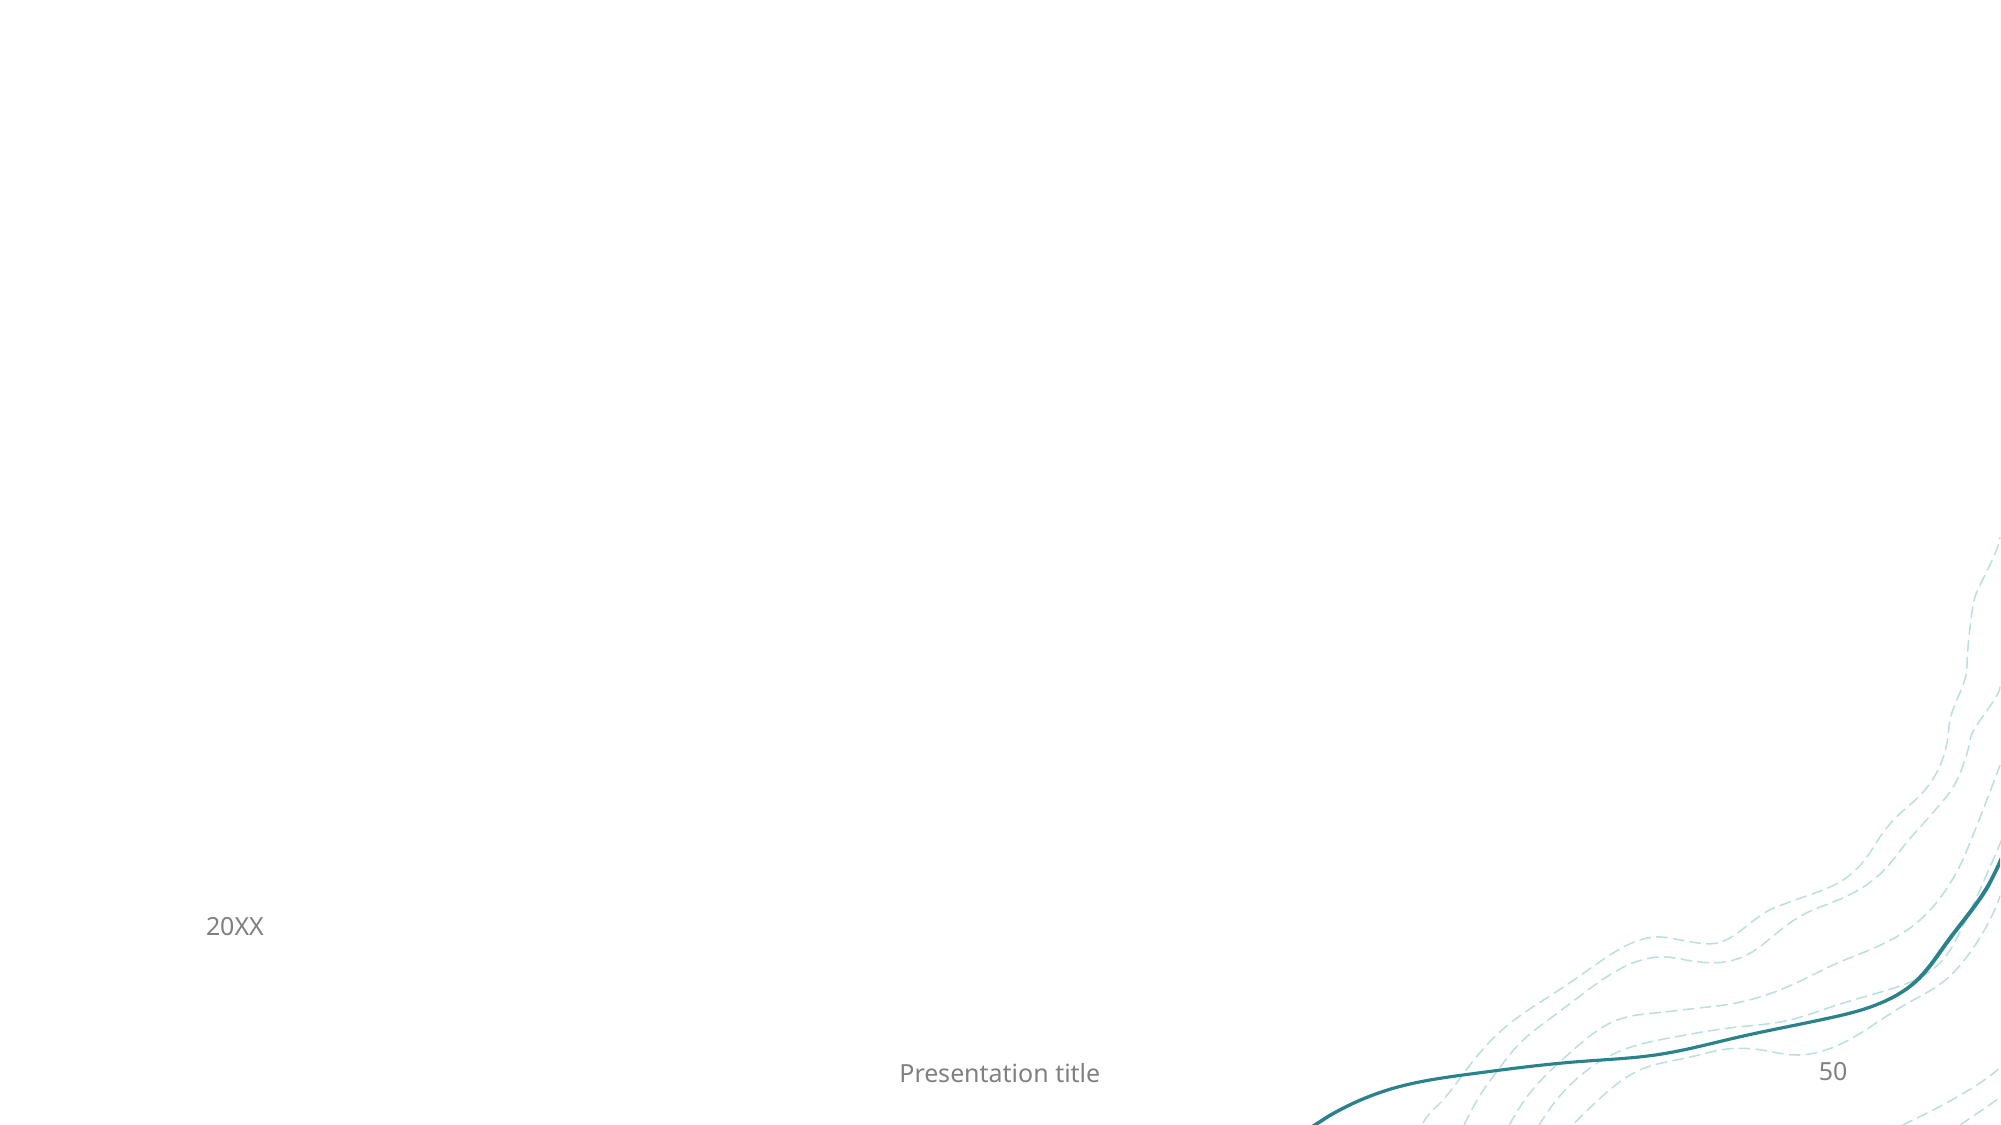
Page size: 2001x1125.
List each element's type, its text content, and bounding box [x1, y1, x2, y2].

footer Presentation title [662, 1042, 1338, 1103]
slide_number 20XX [190, 895, 641, 955]
slide_number 50 [1412, 1042, 1863, 1103]
